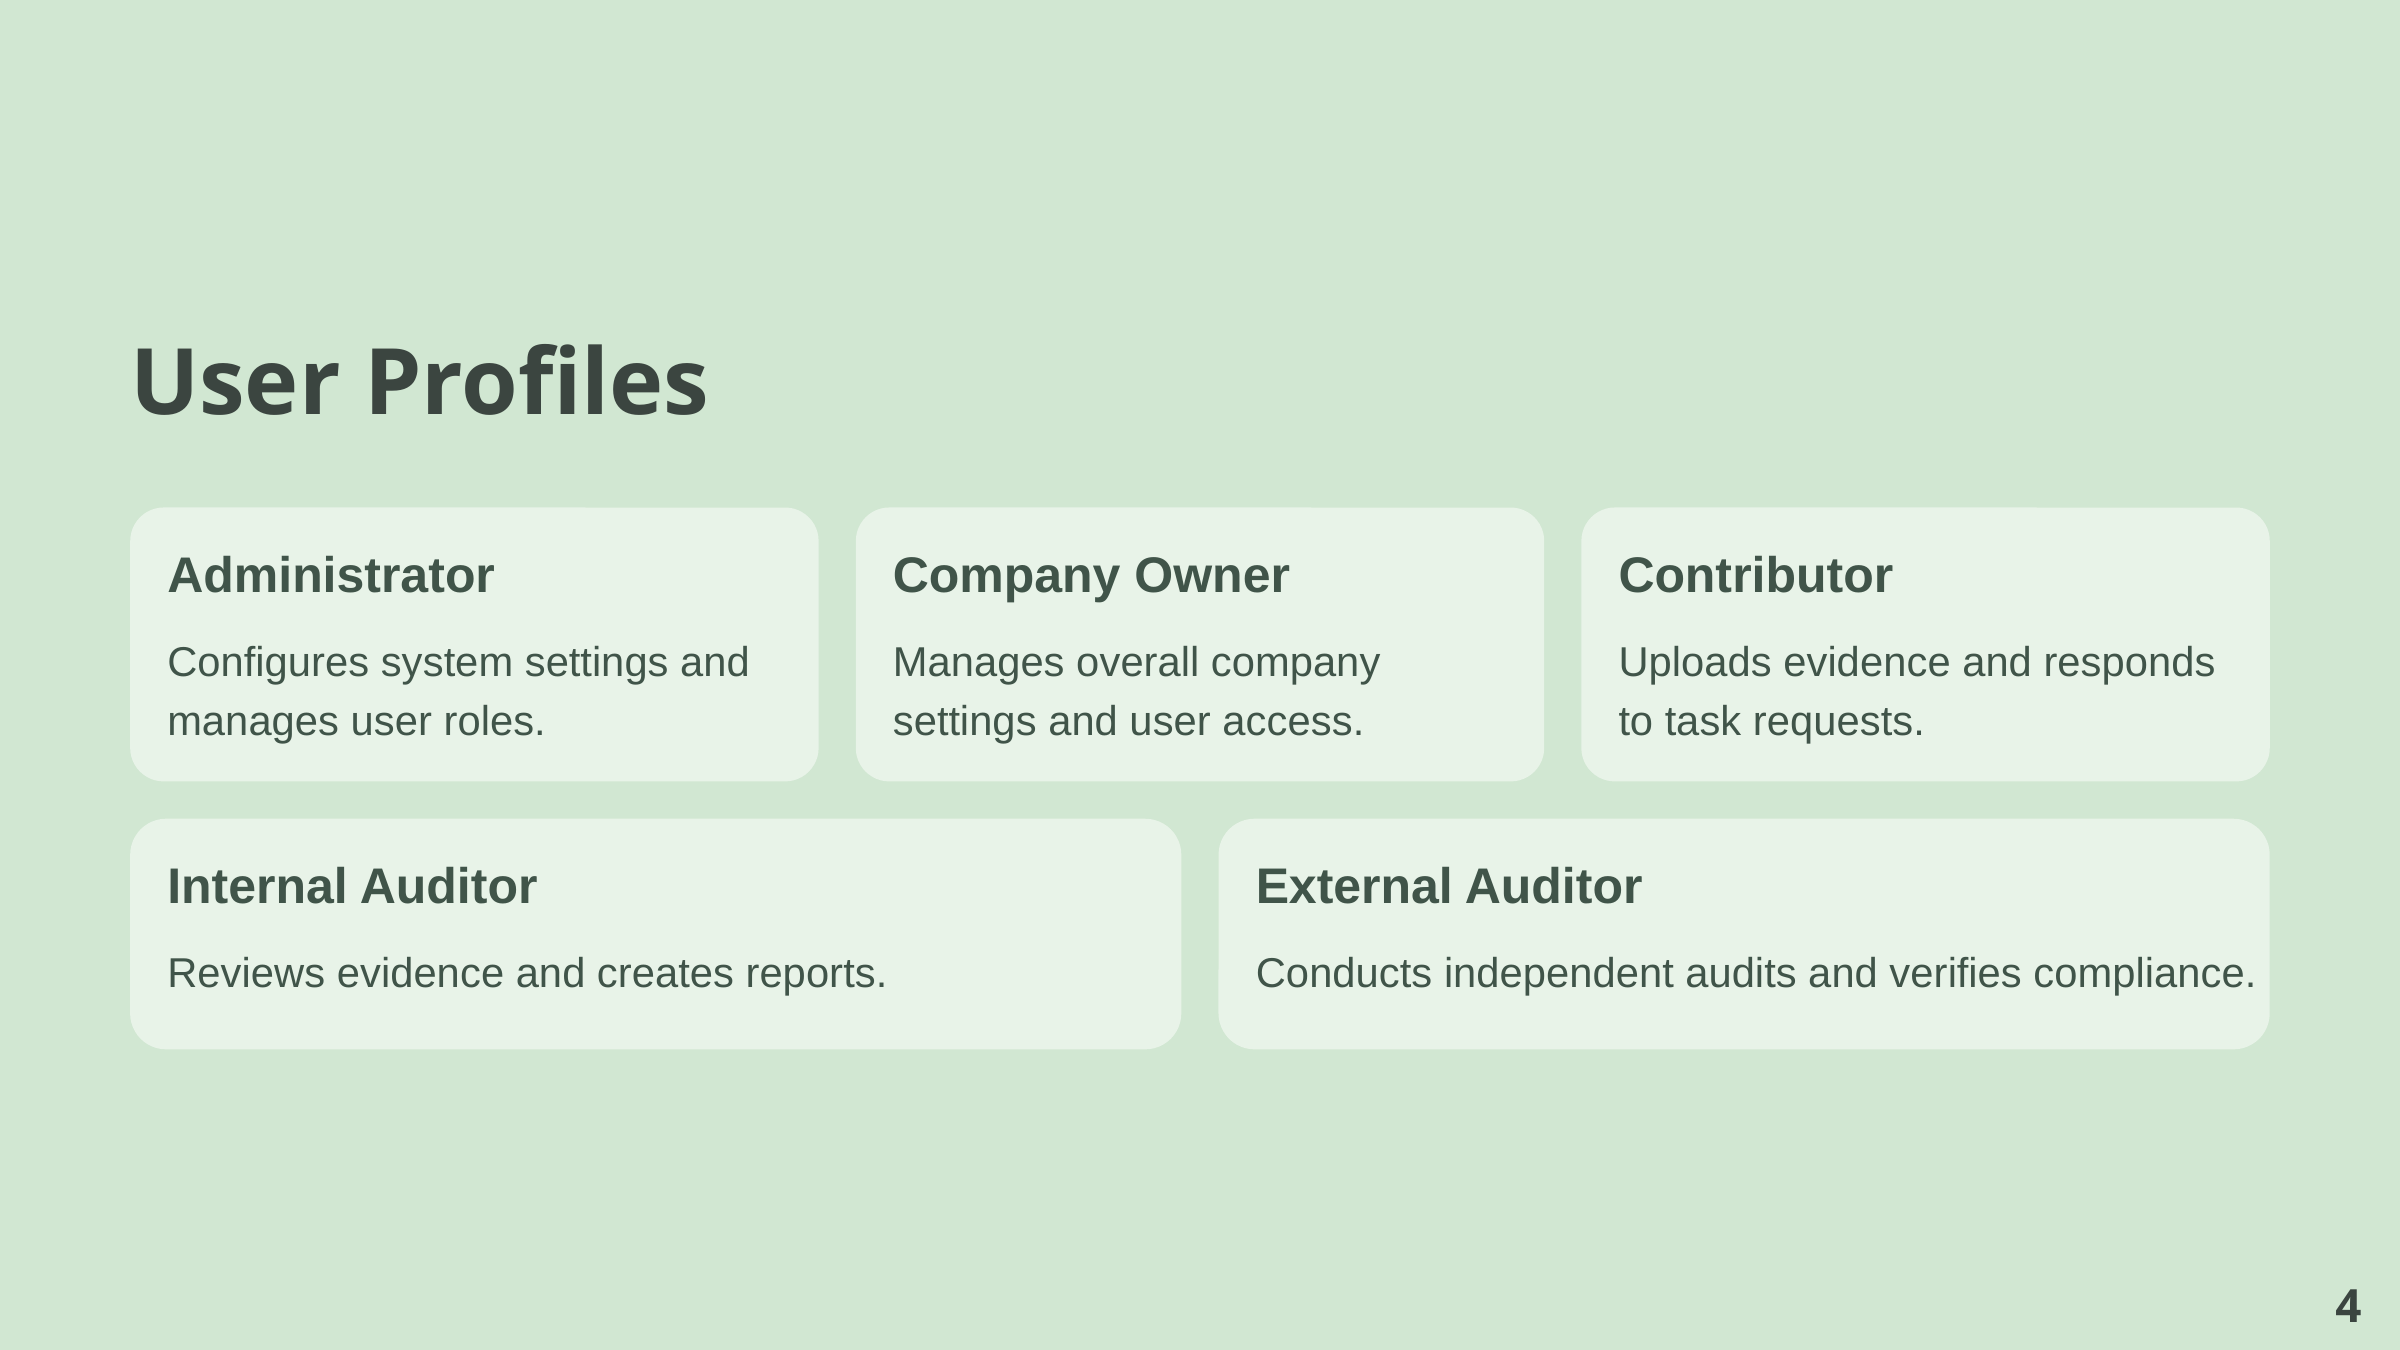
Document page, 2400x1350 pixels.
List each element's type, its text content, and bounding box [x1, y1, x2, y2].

text_box Administrator [167, 544, 633, 603]
text_box Uploads evidence and responds to task requests. [1618, 625, 2233, 745]
text_box User Profiles [130, 316, 1061, 434]
text_box Reviews evidence and creates reports. [167, 936, 1145, 996]
text_box Internal Auditor [167, 855, 633, 914]
text_box [1581, 507, 2270, 782]
text_box [1218, 818, 2270, 1050]
text_box Company Owner [892, 544, 1359, 603]
text_box Contributor [1618, 544, 2084, 603]
text_box 4 [1896, 1274, 2362, 1333]
text_box [130, 818, 1182, 1050]
text_box Configures system settings and manages user roles. [167, 625, 782, 745]
text_box Manages overall company settings and user access. [892, 625, 1507, 745]
text_box [855, 507, 1545, 782]
text_box Conducts independent audits and verifies compliance. [1255, 936, 2233, 996]
text_box External Auditor [1255, 855, 1721, 914]
text_box [130, 507, 819, 782]
